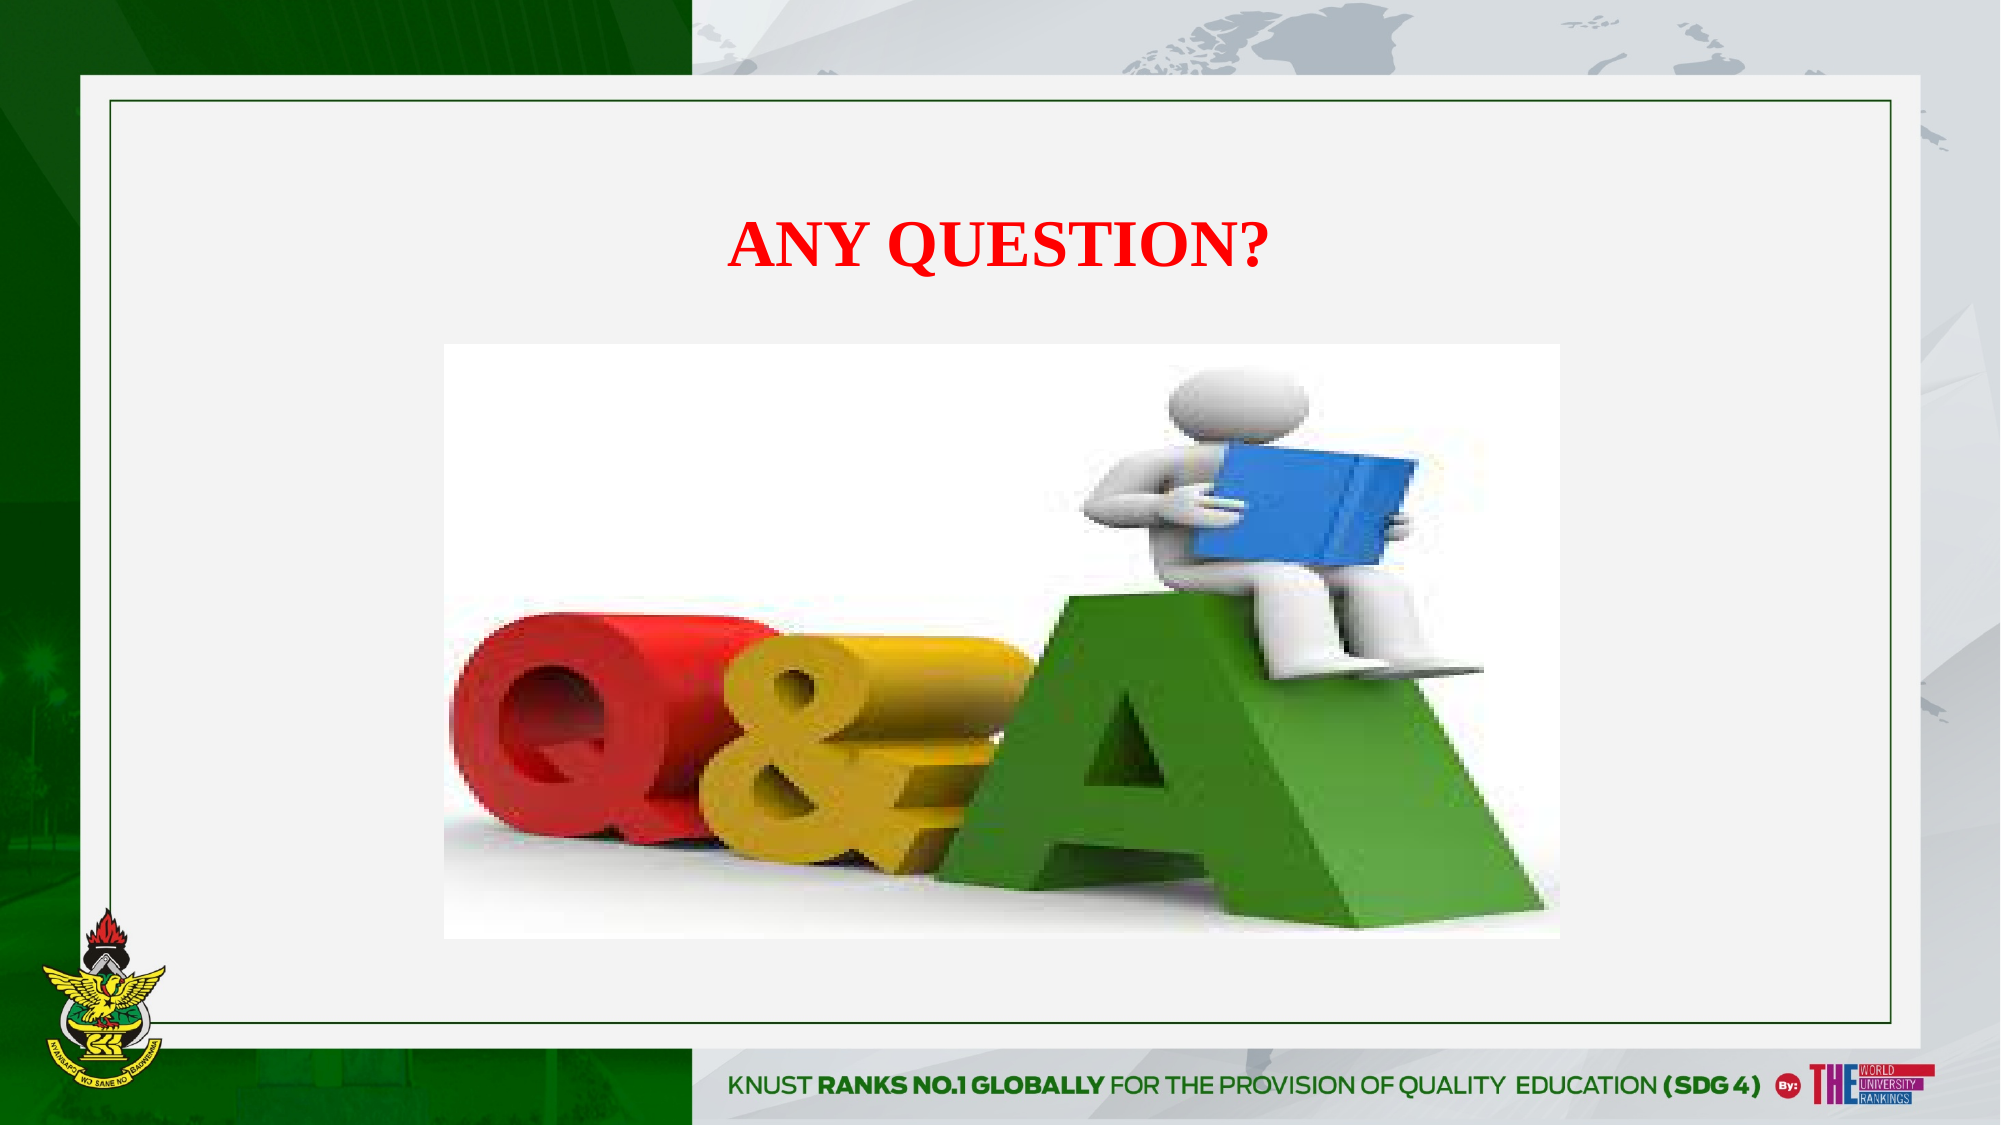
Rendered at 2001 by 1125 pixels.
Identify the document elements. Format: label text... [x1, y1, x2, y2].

picture [0, 0, 2001, 1125]
title ANY QUESTION? [137, 99, 1863, 318]
